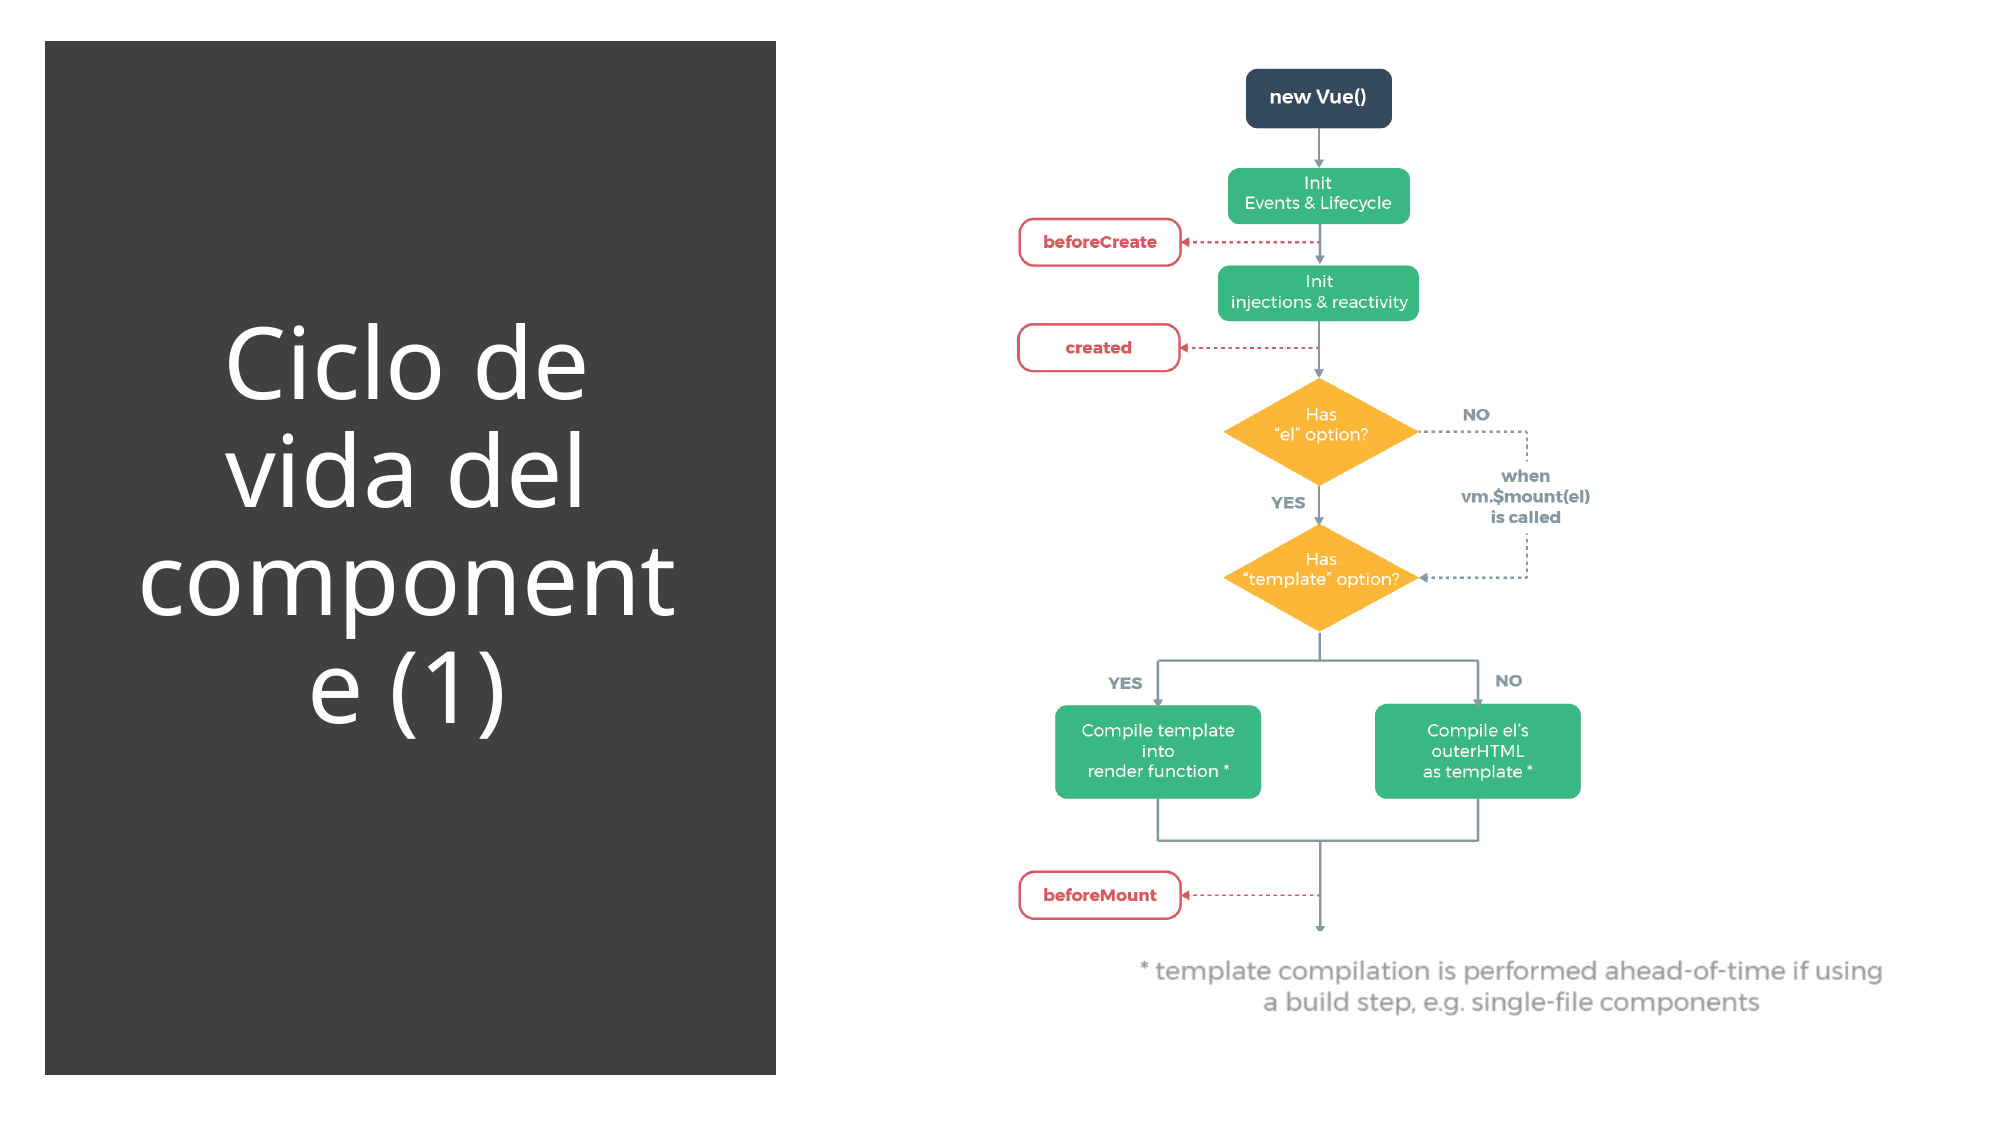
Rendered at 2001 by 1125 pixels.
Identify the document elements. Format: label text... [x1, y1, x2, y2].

picture [961, 28, 1923, 1065]
text_box [54, 50, 767, 1066]
title Ciclo de vida del componente (1) [121, 121, 693, 936]
